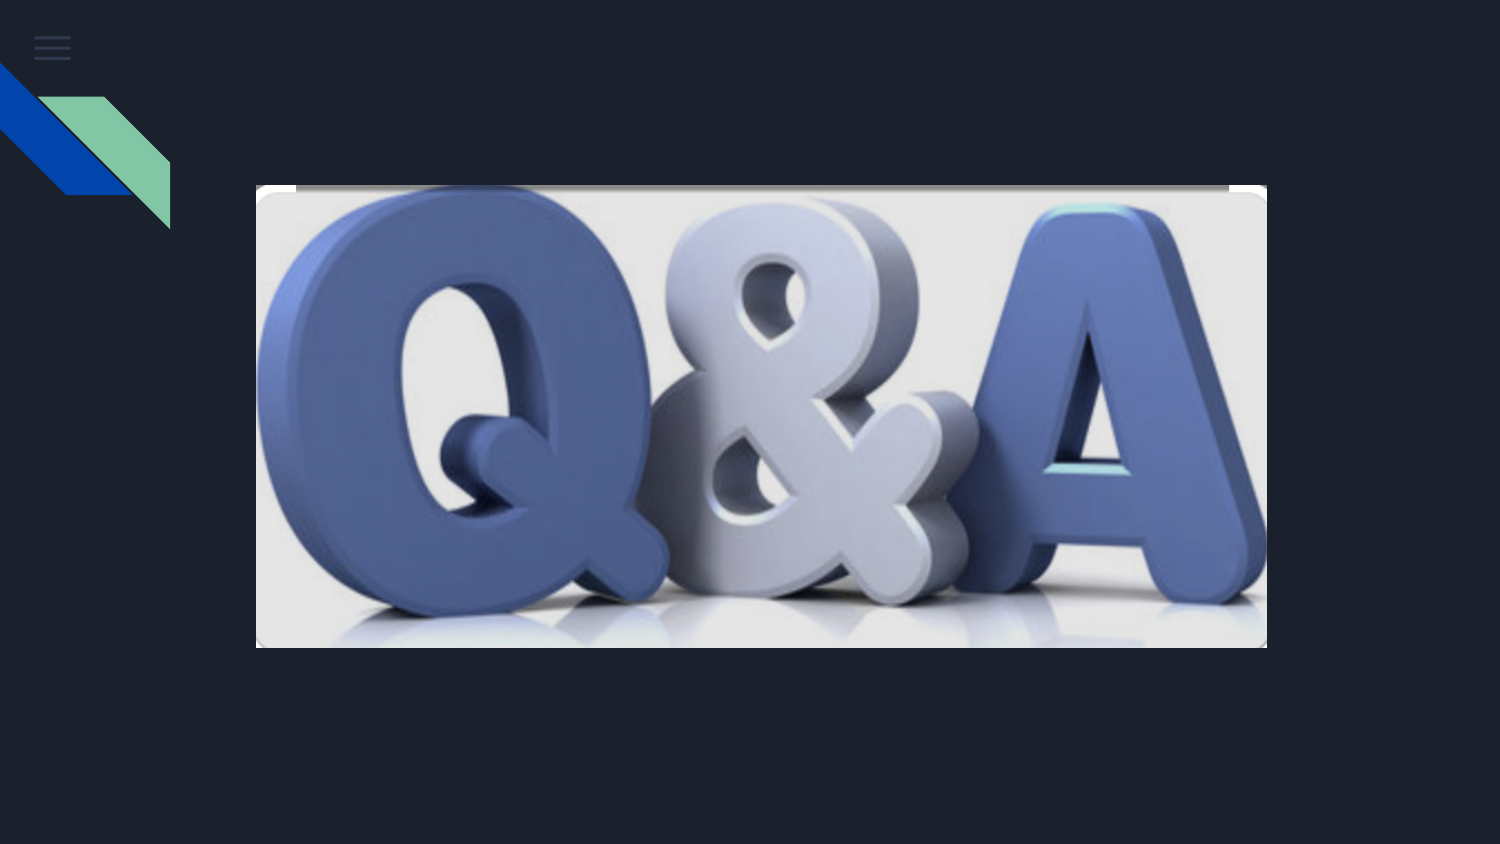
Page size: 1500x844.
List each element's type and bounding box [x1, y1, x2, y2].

picture [256, 185, 1267, 648]
